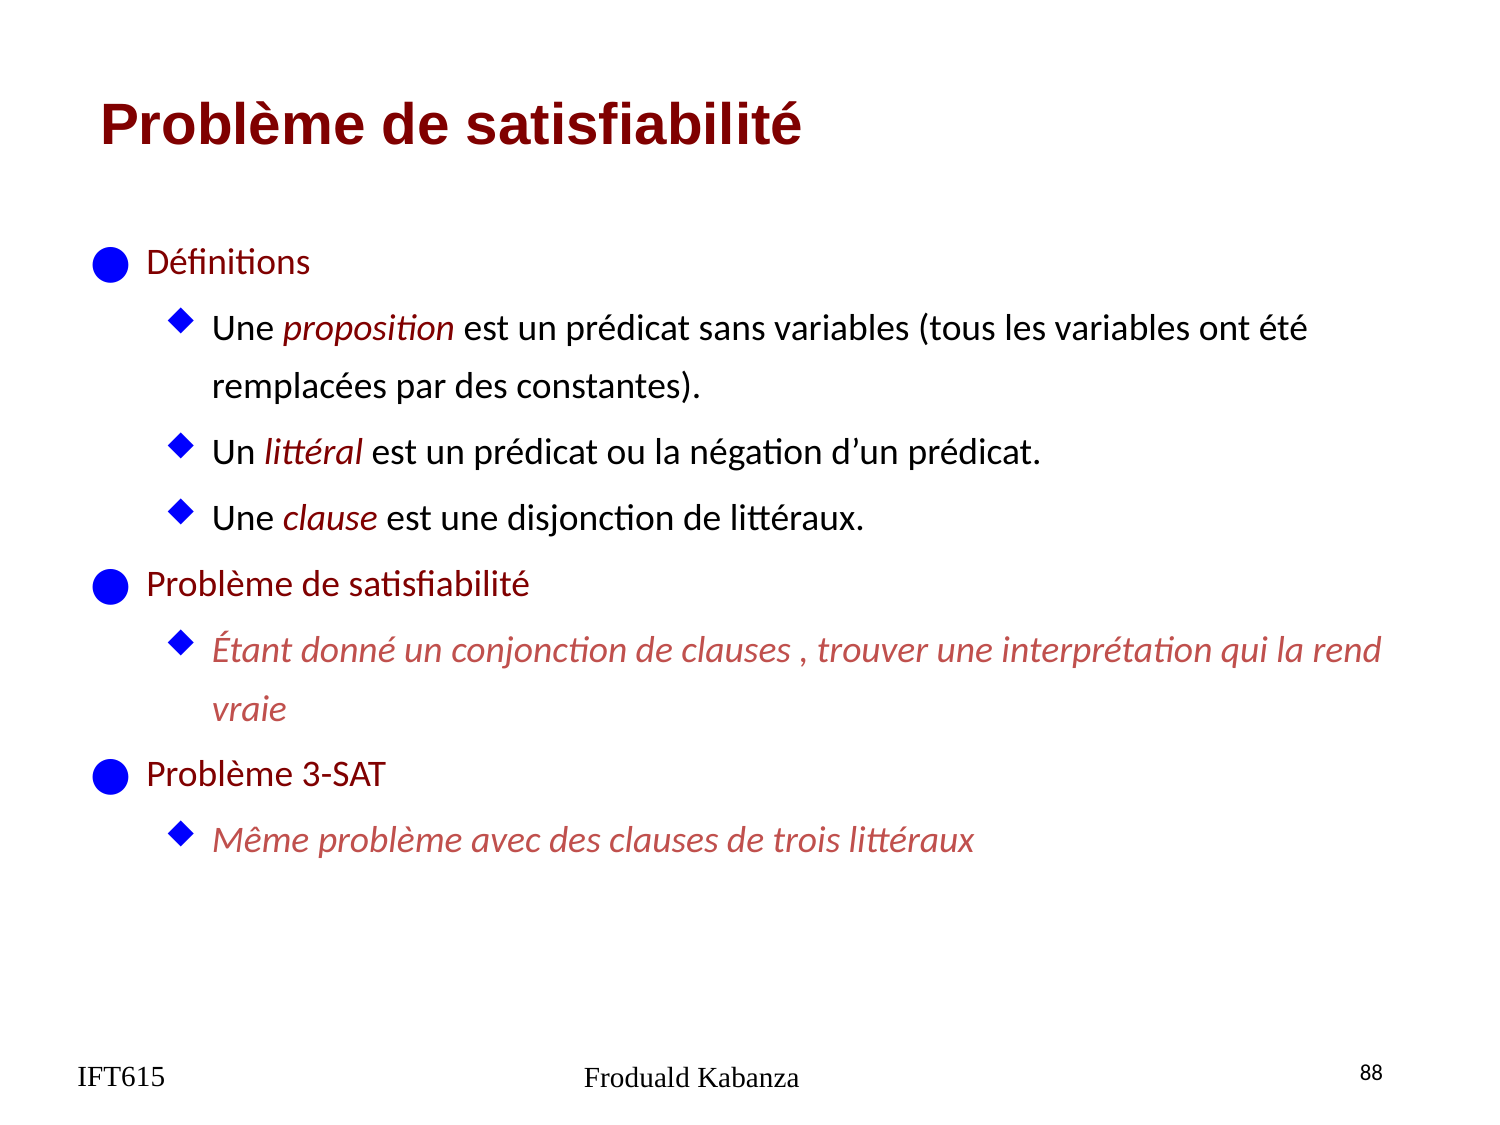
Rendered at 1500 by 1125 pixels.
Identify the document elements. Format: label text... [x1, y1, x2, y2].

list Définitions Une proposition est un prédicat sans variables (tous les variables ont été remplacées par des constantes). Un littéral est un prédicat ou la négation d’un prédicat. Une clause est une disjonction de littéraux. Problème de satisfiabilité Étant donné un conjonction de clauses , trouver une interprétation qui la rend vraie Problème 3-SAT Même problème avec des clauses de trois littéraux [75, 215, 1436, 1004]
title Problème de satisfiabilité [85, 72, 1436, 172]
slide_number IFT615 [62, 1050, 196, 1094]
slide_number 88 [1344, 1050, 1425, 1095]
footer Froduald Kabanza [569, 1050, 951, 1095]
